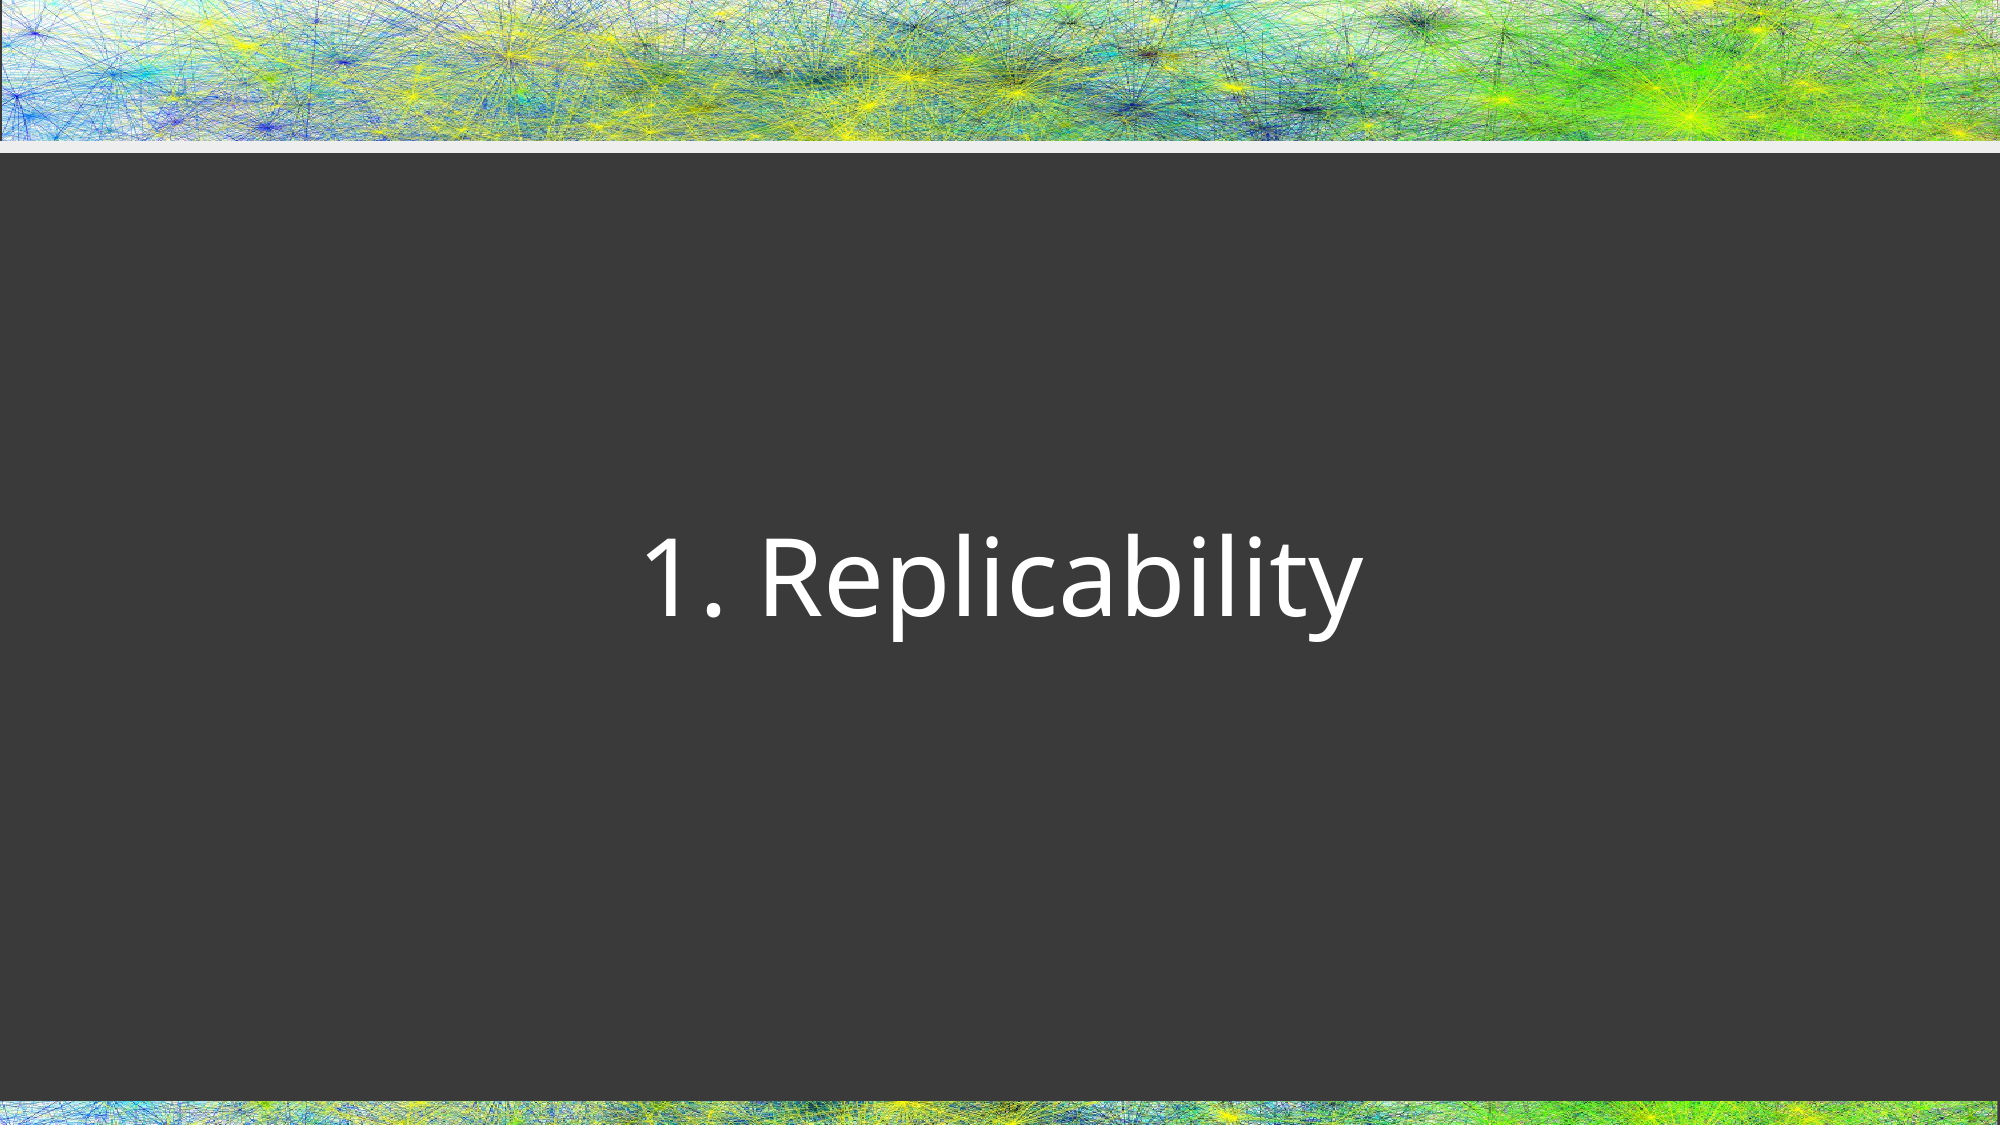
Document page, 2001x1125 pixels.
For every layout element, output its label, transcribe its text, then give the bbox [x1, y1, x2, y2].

picture [0, 1100, 1999, 1125]
picture [2, 0, 2000, 146]
text_box 1. Replicability [28, 228, 1974, 659]
